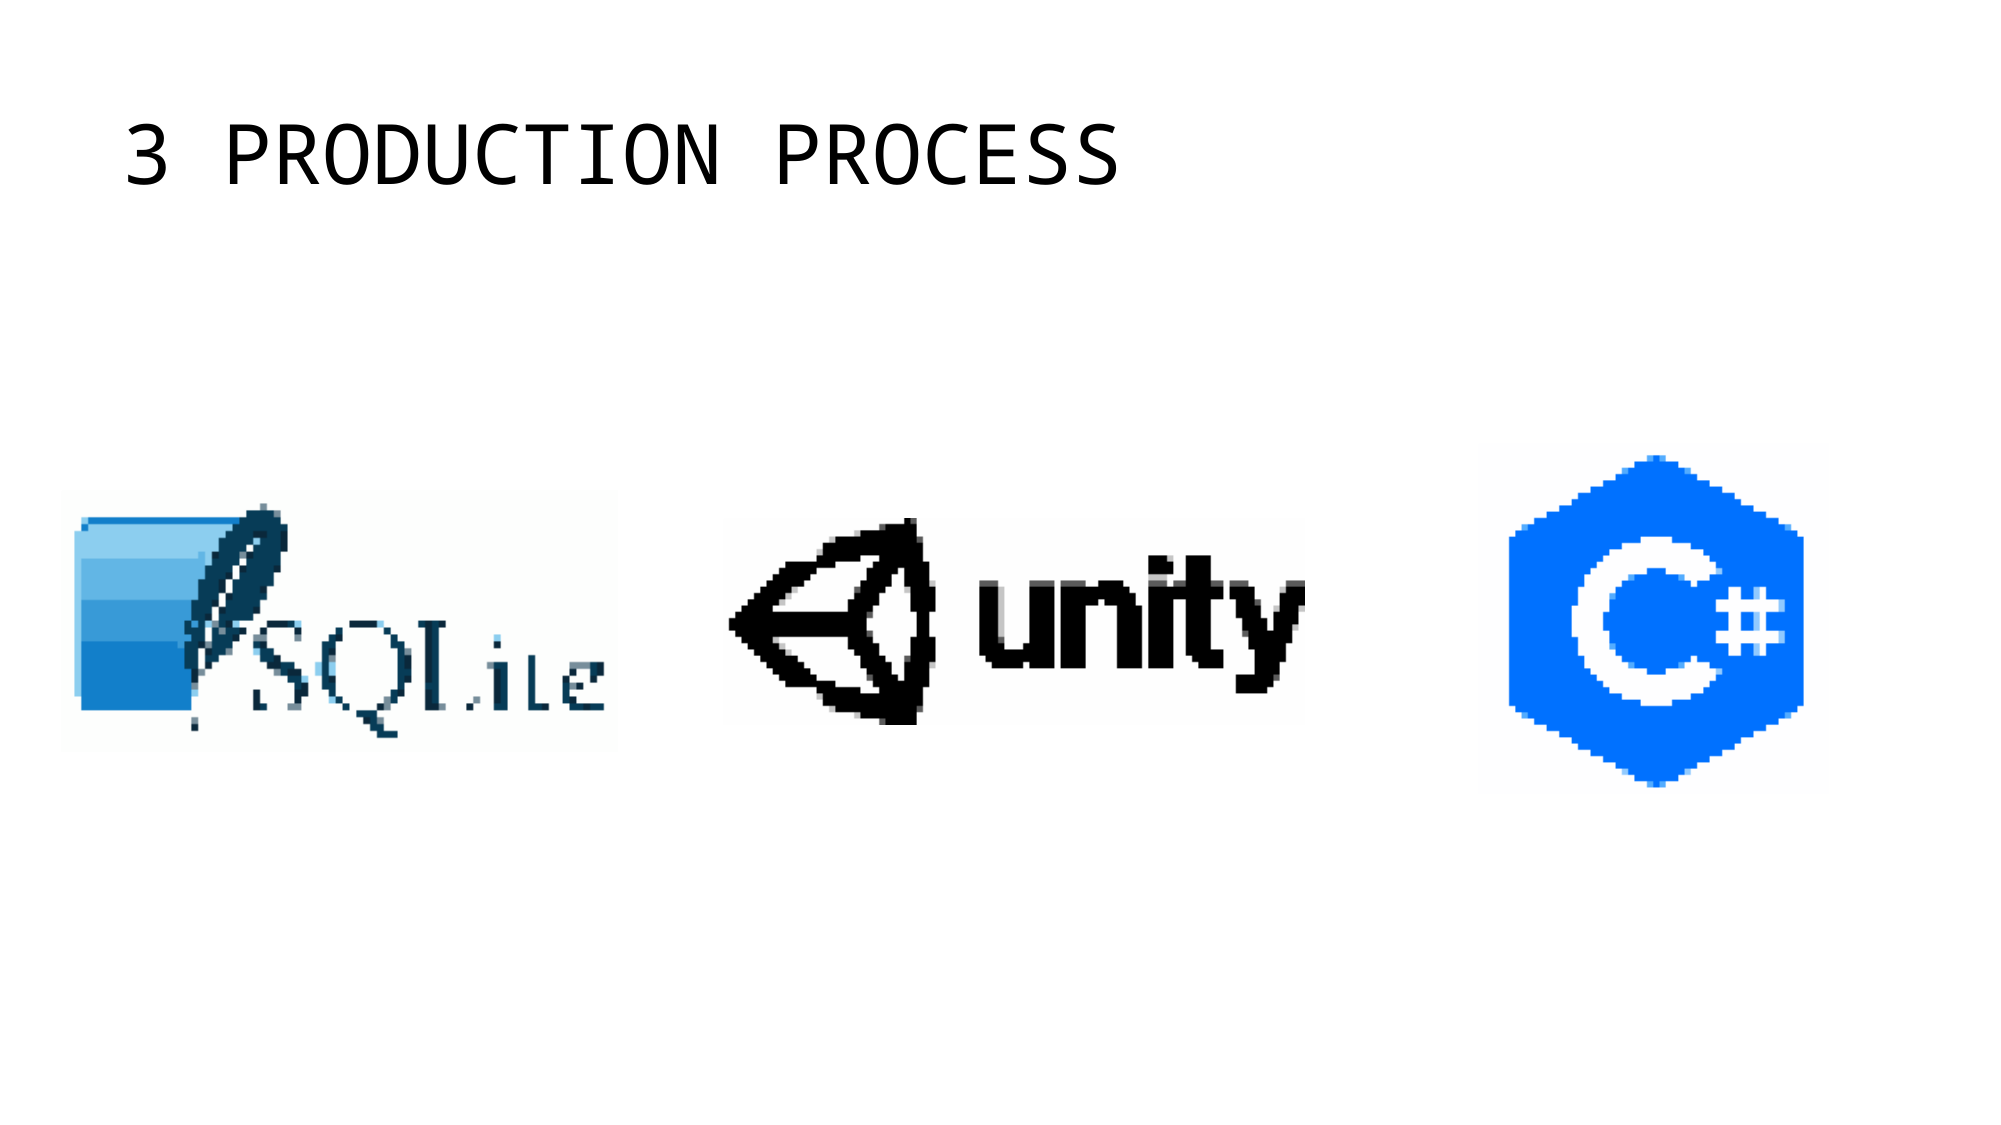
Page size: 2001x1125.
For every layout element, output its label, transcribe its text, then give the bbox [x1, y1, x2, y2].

picture [1478, 443, 1829, 794]
picture [723, 518, 1305, 725]
text_box 3 PRODUCTION PROCESS [107, 93, 1926, 209]
picture [61, 490, 618, 752]
